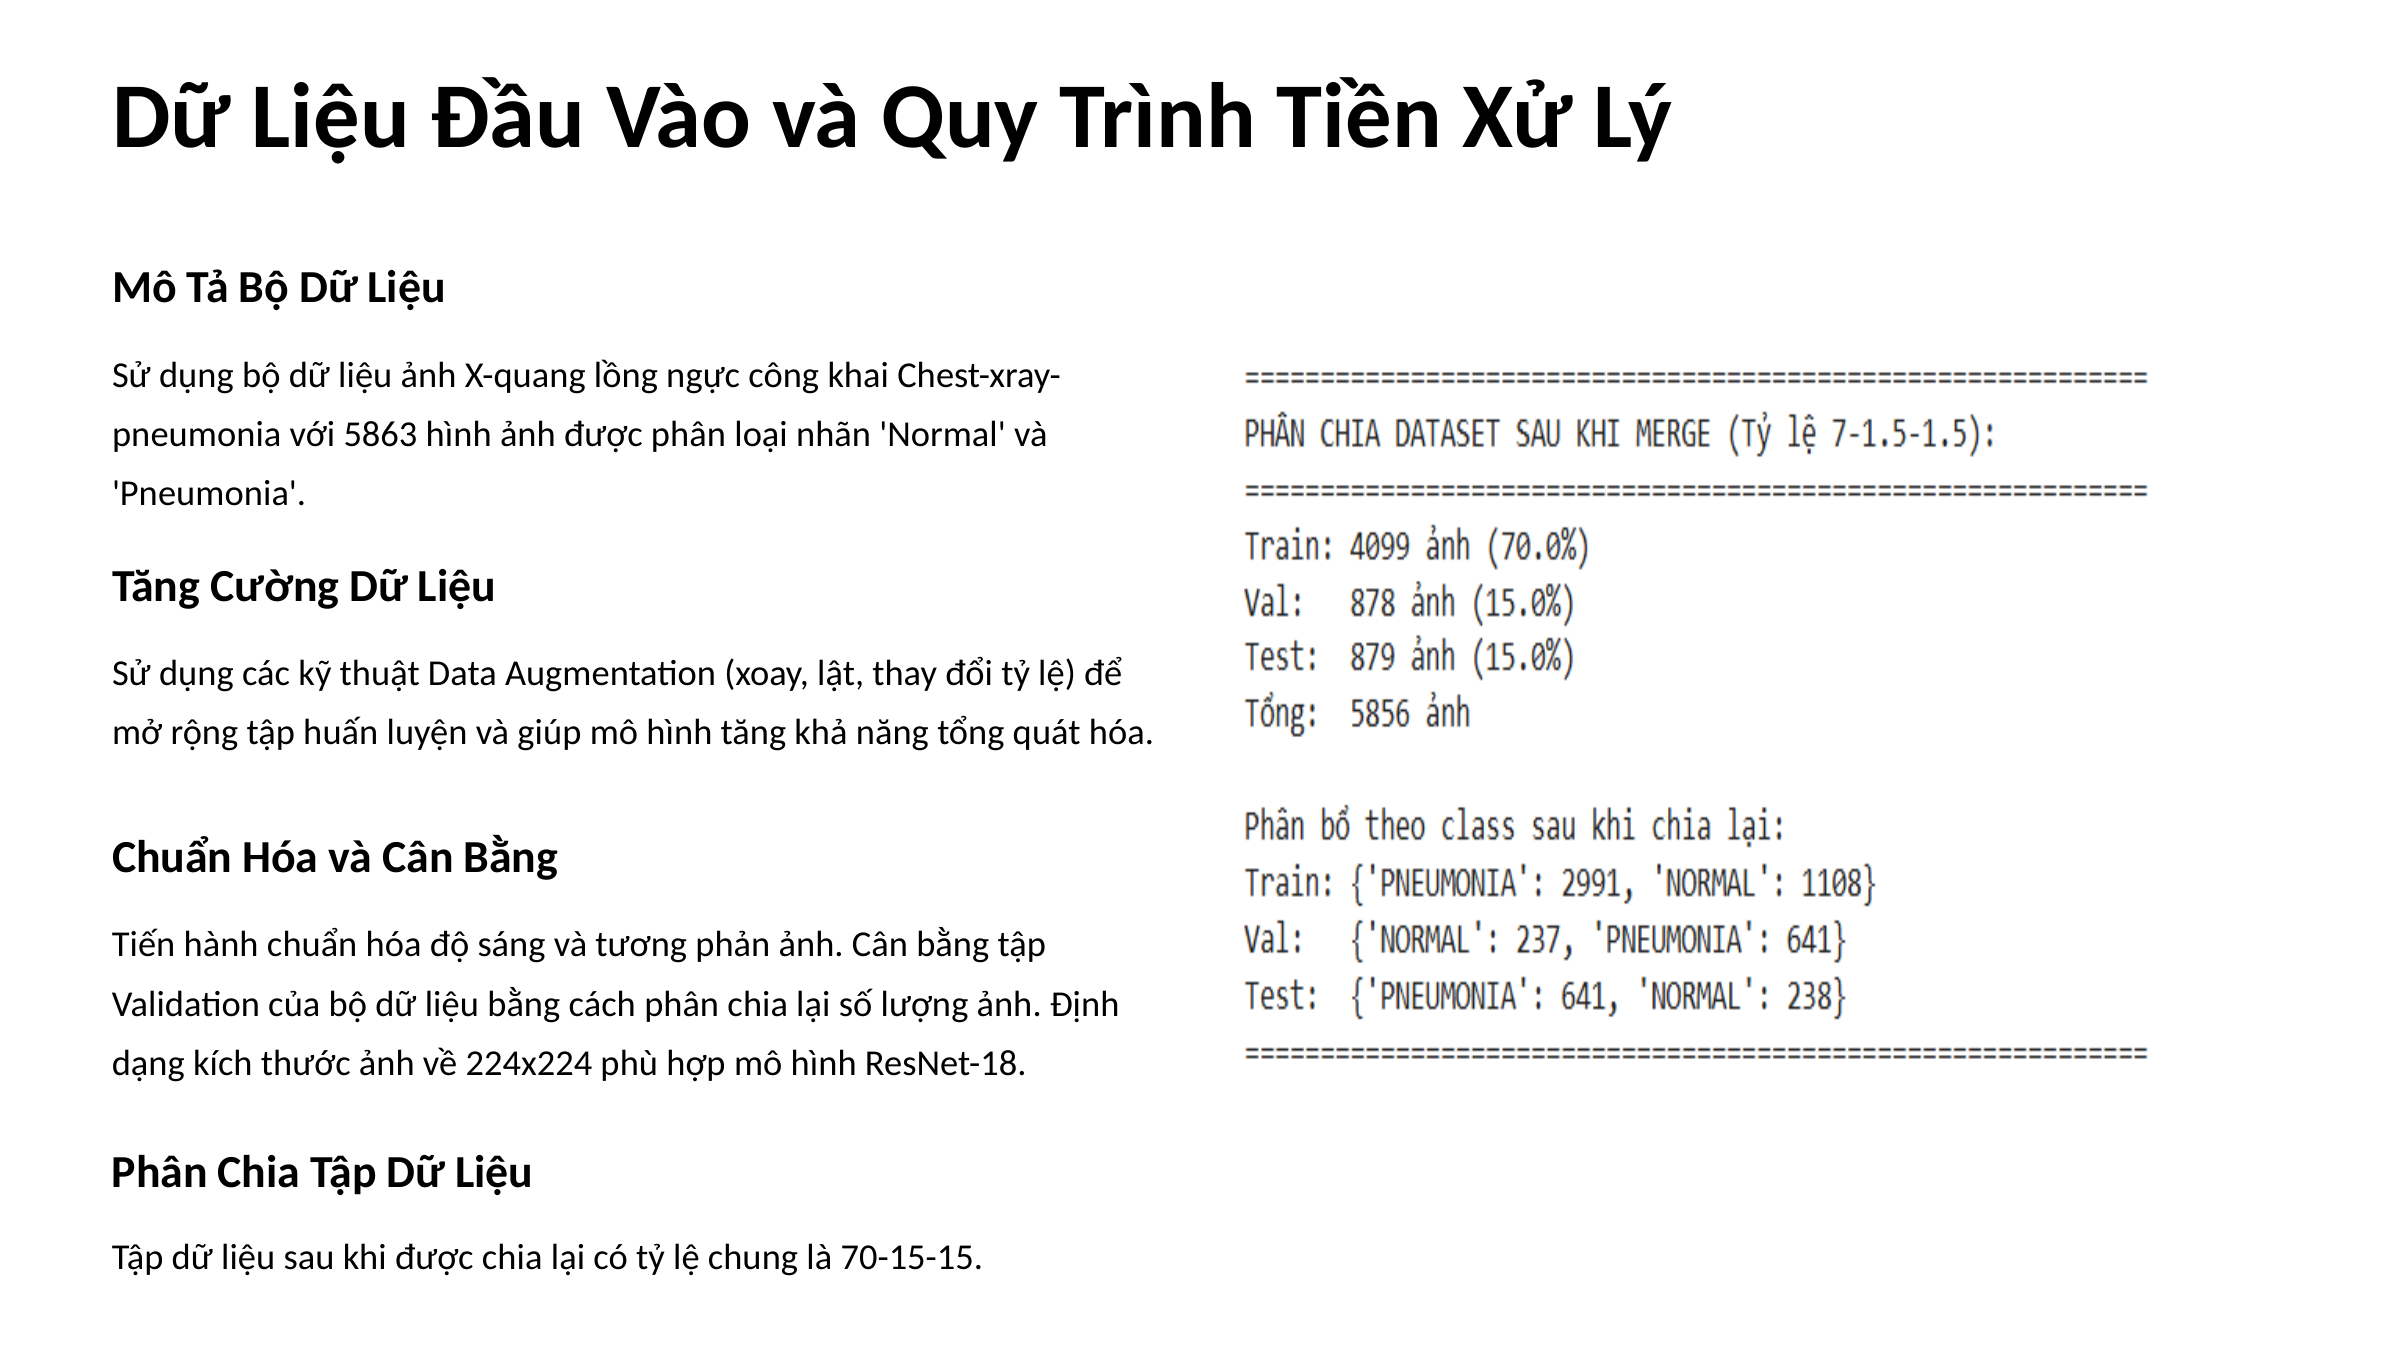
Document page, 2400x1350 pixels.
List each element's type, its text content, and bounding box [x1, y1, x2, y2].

text_box Chuẩn Hóa và Cân Bằng [112, 824, 679, 883]
text_box Phân Chia Tập Dữ Liệu [111, 1139, 642, 1198]
text_box Sử dụng bộ dữ liệu ảnh X-quang lồng ngực công khai Chest-xray-pneumonia với 5863 hình ảnh được phân loại nhãn 'Normal' và 'Pneumonia'. [112, 335, 1164, 514]
text_box Dữ Liệu Đầu Vào và Quy Trình Tiền Xử Lý [112, 50, 1996, 167]
picture [130, 843, 1182, 849]
text_box Mô Tả Bộ Dữ Liệu [112, 254, 578, 313]
picture [130, 436, 1182, 442]
picture [1218, 312, 2270, 1081]
text_box Tập dữ liệu sau khi được chia lại có tỷ lệ chung là 70-15-15. [111, 1217, 1164, 1350]
text_box Sử dụng các kỹ thuật Data Augmentation (xoay, lật, thay đổi tỷ lệ) để mở rộng tập huấn luyện và giúp mô hình tăng khả năng tổng quát hóa. [112, 633, 1164, 813]
text_box Tăng Cường Dữ Liệu [112, 552, 589, 612]
text_box Tiến hành chuẩn hóa độ sáng và tương phản ảnh. Cân bằng tập Validation của bộ dữ liệu bằng cách phân chia lại số lượng ảnh. Định dạng kích thước ảnh về 224x224 phù hợp mô hình ResNet-18. [111, 904, 1164, 1084]
